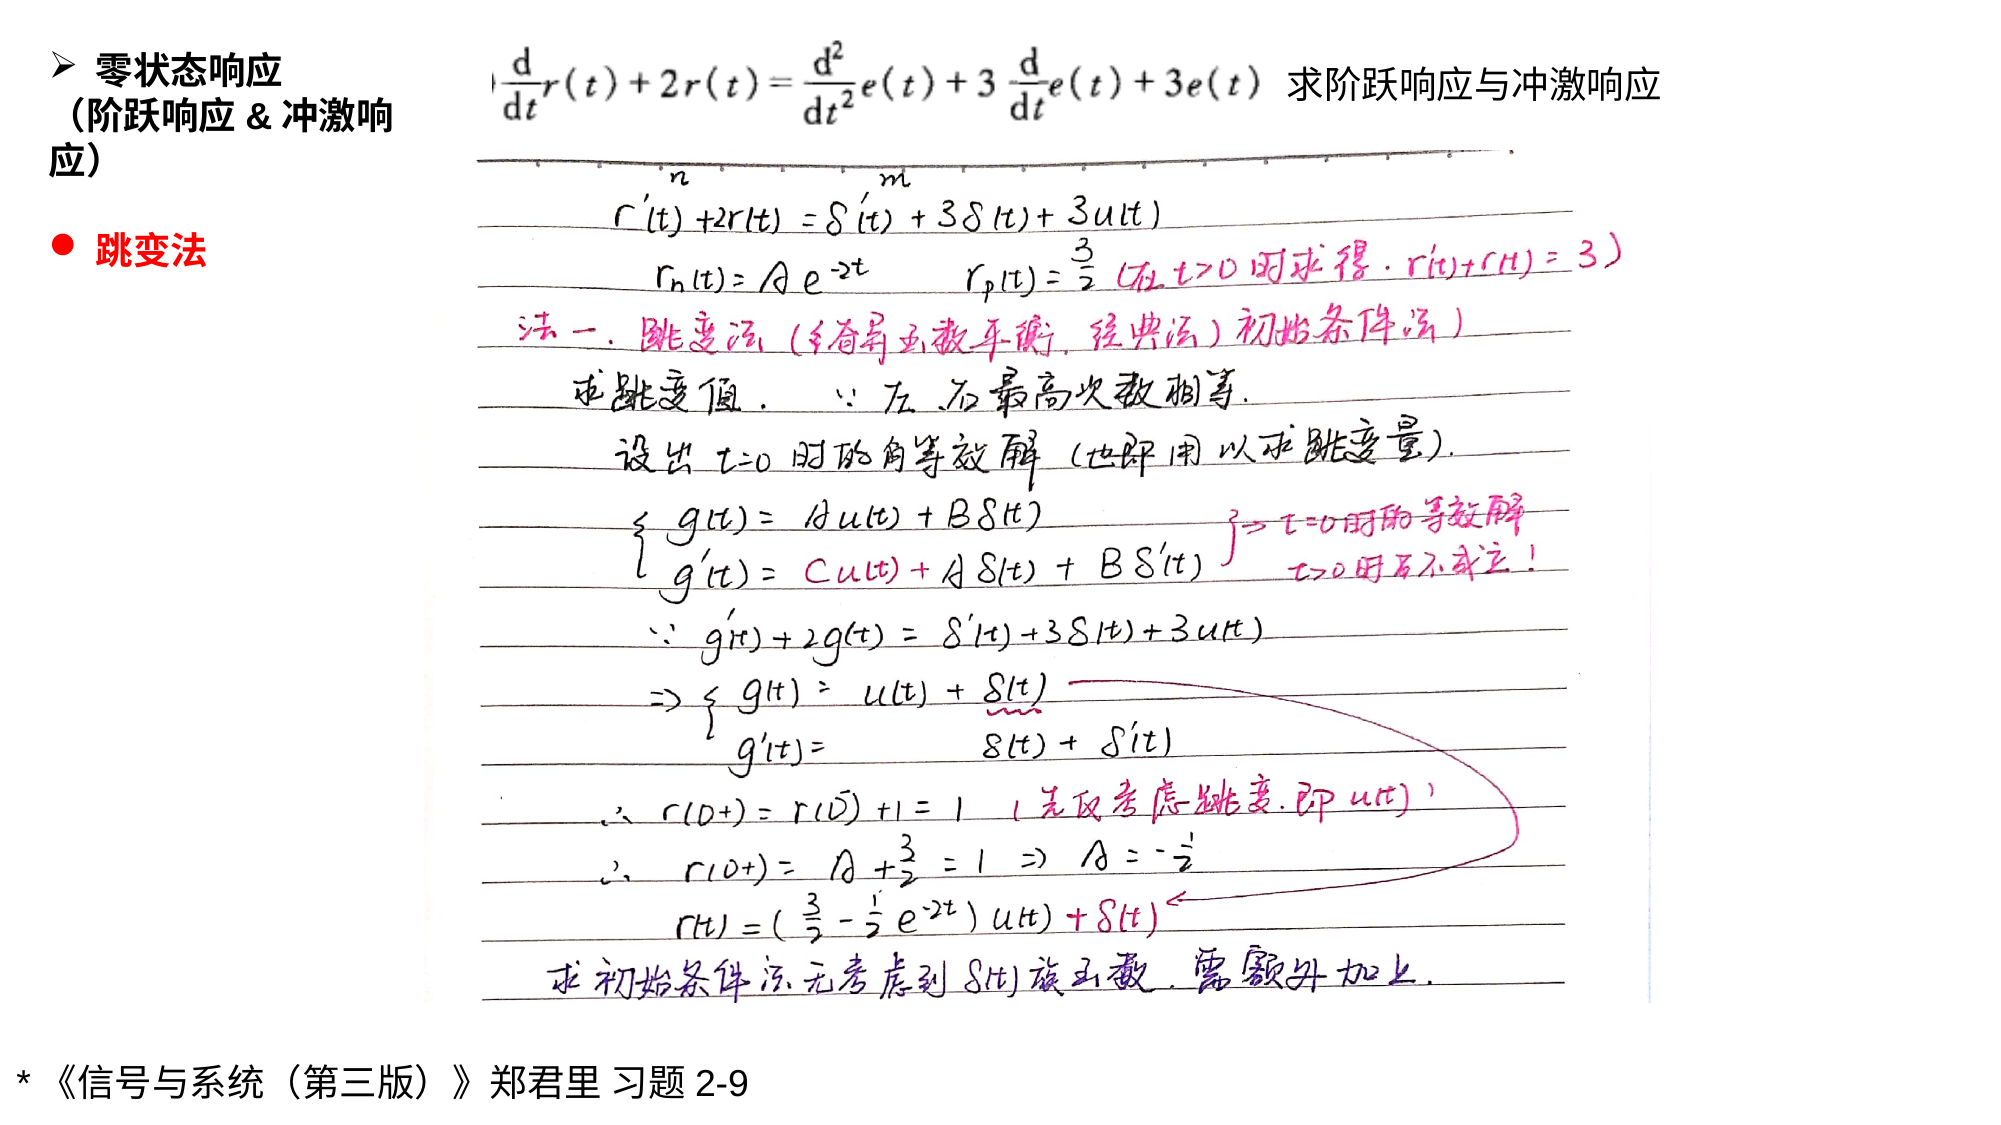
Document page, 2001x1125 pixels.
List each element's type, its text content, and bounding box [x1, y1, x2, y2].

picture [424, 150, 1652, 1003]
text_box *《信号与系统（第三版）》郑君里 习题2-9 [1, 1051, 764, 1112]
picture [492, 39, 1264, 129]
text_box 求阶跃响应与冲激响应 [1272, 53, 1704, 114]
text_box 零状态响应 （阶跃响应&冲激响应） 跳变法 [34, 39, 469, 325]
